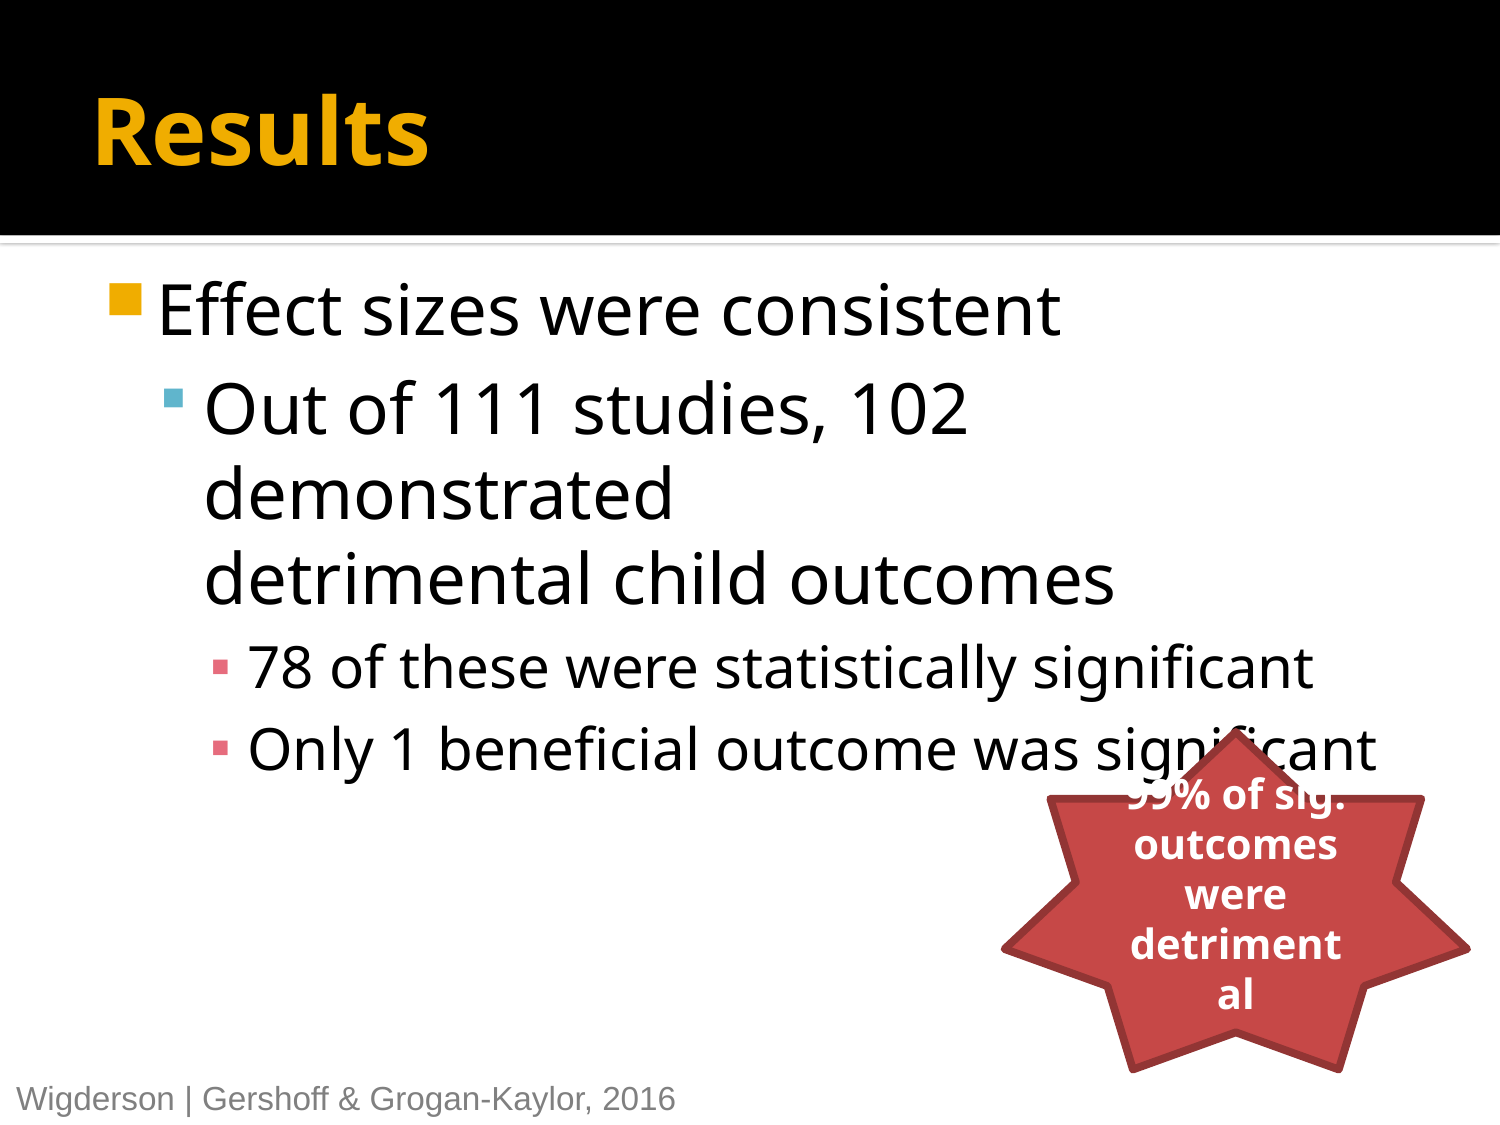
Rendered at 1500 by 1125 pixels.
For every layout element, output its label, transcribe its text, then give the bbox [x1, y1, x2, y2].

text_box 99% of sig. outcomes were detrimental [1000, 728, 1471, 1074]
list Effect sizes were consistent Out of 111 studies, 102 demonstrated detrimental child outcomes 78 of these were statistically significant Only 1 beneficial outcome was significant [75, 249, 1463, 1125]
title Results [75, 25, 1425, 231]
text_box Wigderson | Gershoff & Grogan-Kaylor, 2016 [1, 1069, 693, 1125]
